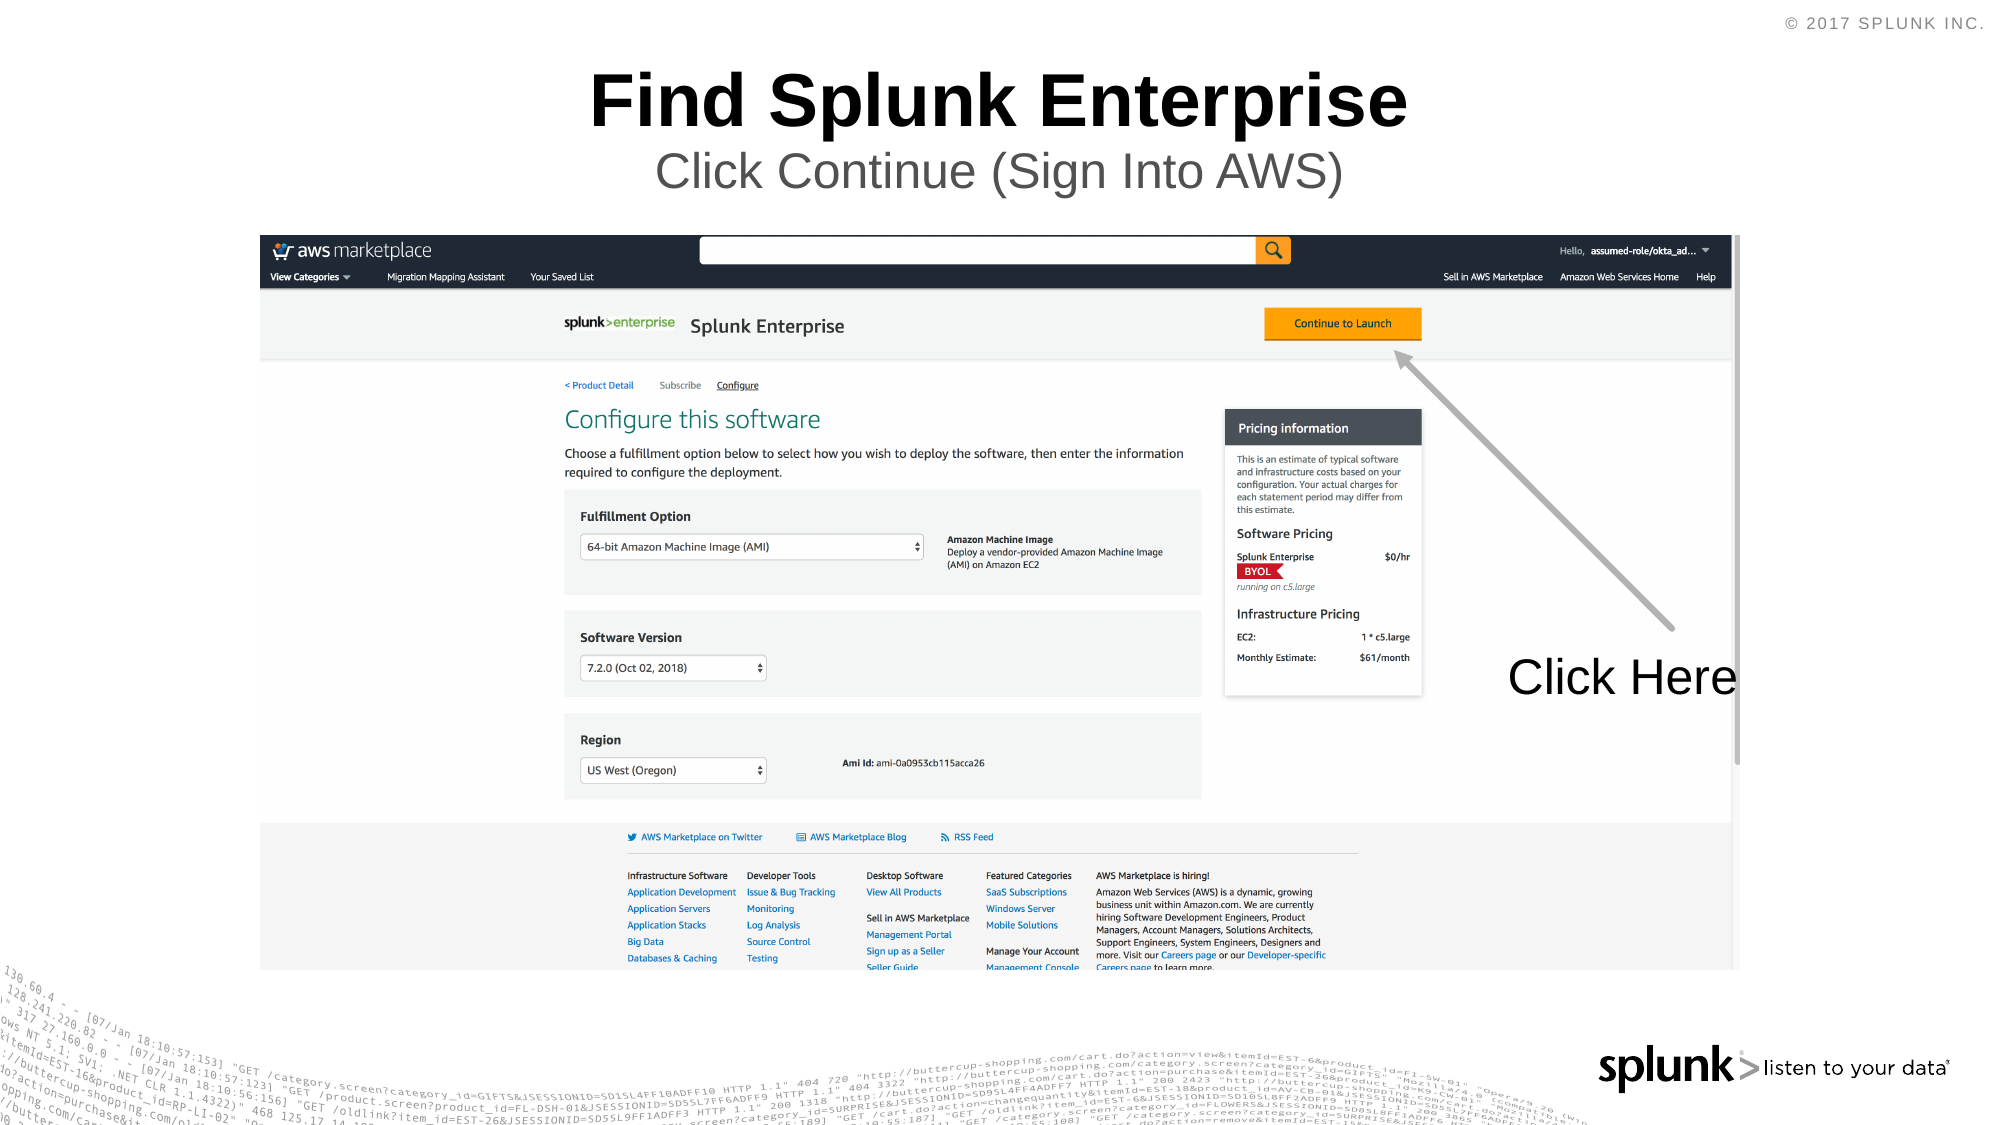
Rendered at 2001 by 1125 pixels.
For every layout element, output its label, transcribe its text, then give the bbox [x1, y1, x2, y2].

picture [0, 0, 2000, 1125]
title Find Splunk Enterprise [74, 50, 1926, 124]
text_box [1393, 349, 1673, 629]
subtitle Click Continue (Sign Into AWS) [74, 144, 1926, 190]
